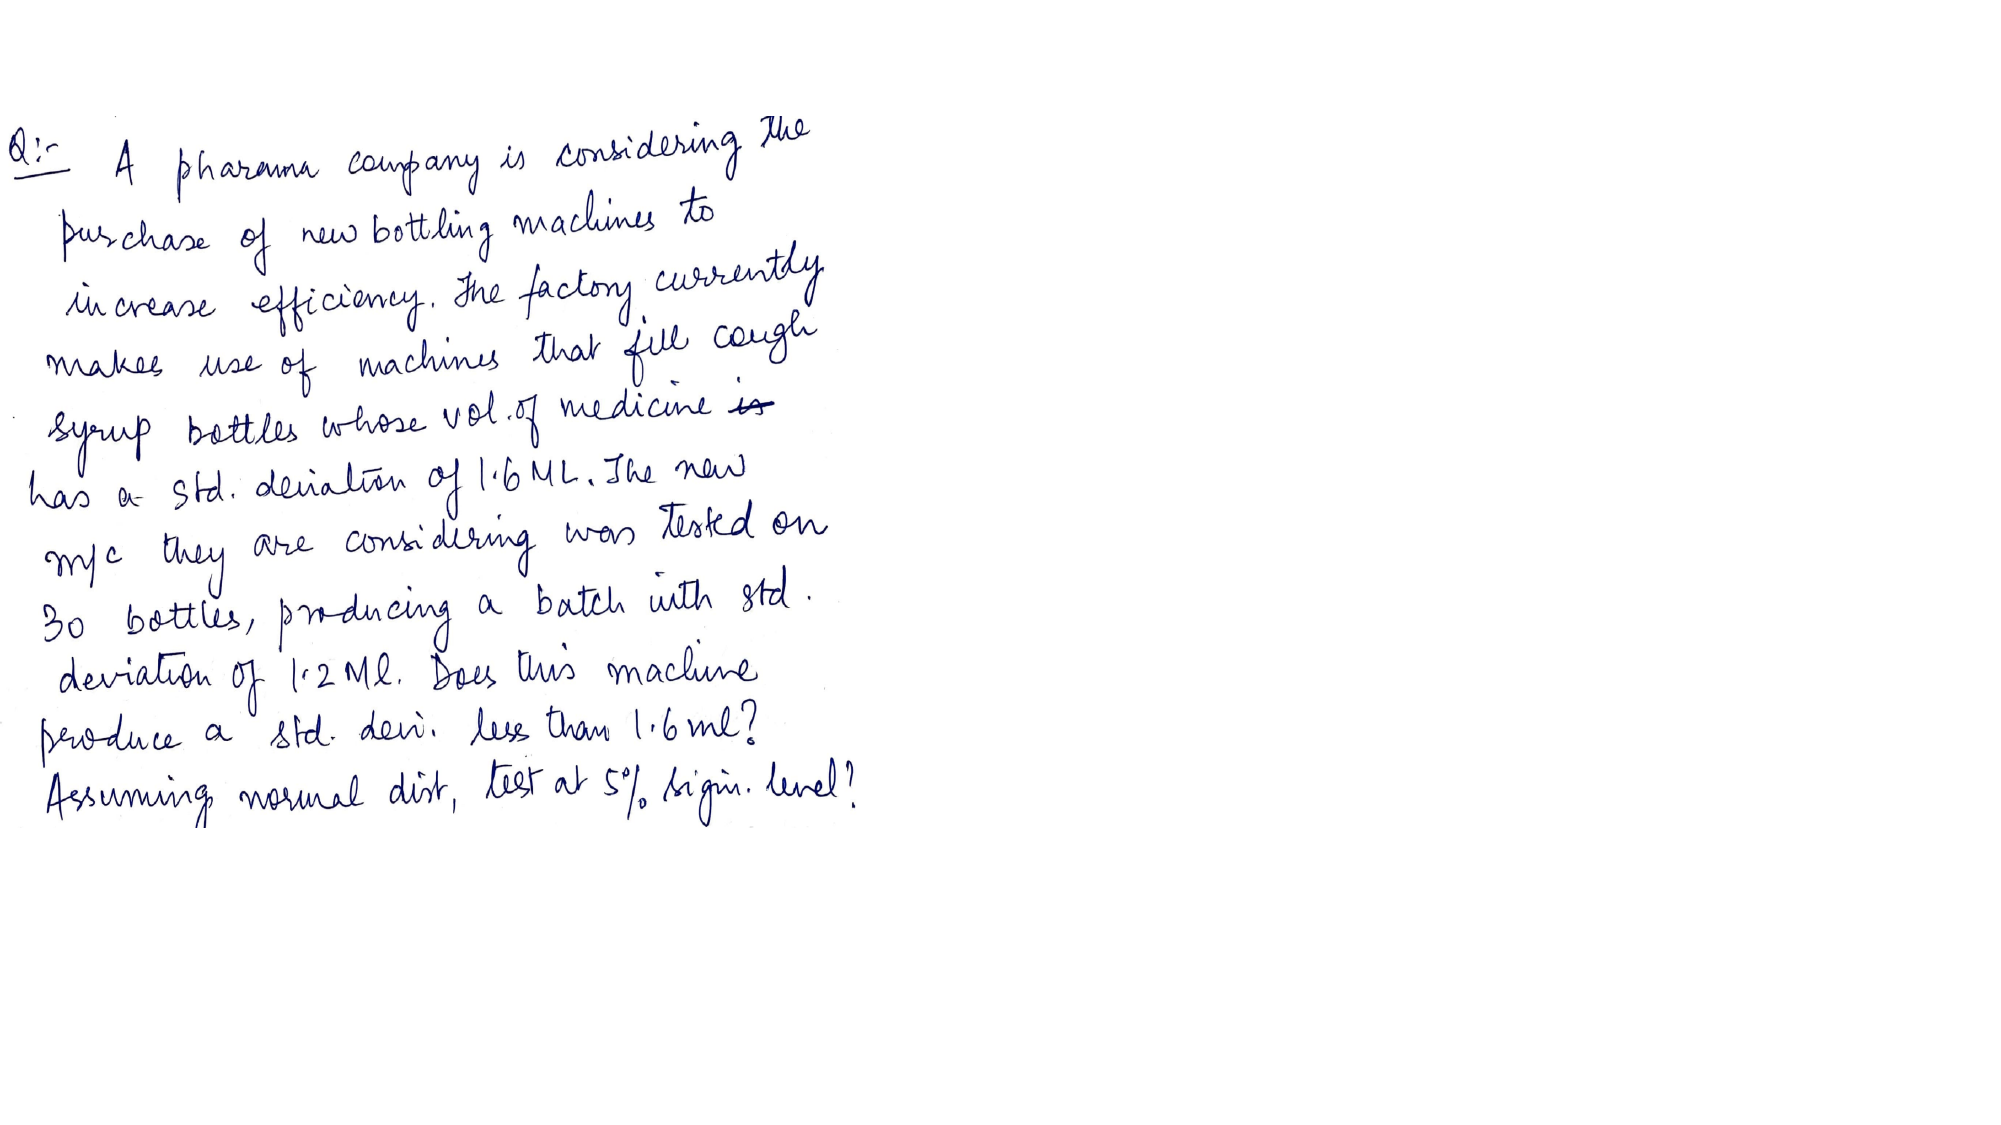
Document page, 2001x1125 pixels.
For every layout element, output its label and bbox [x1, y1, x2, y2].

picture [0, 116, 859, 828]
